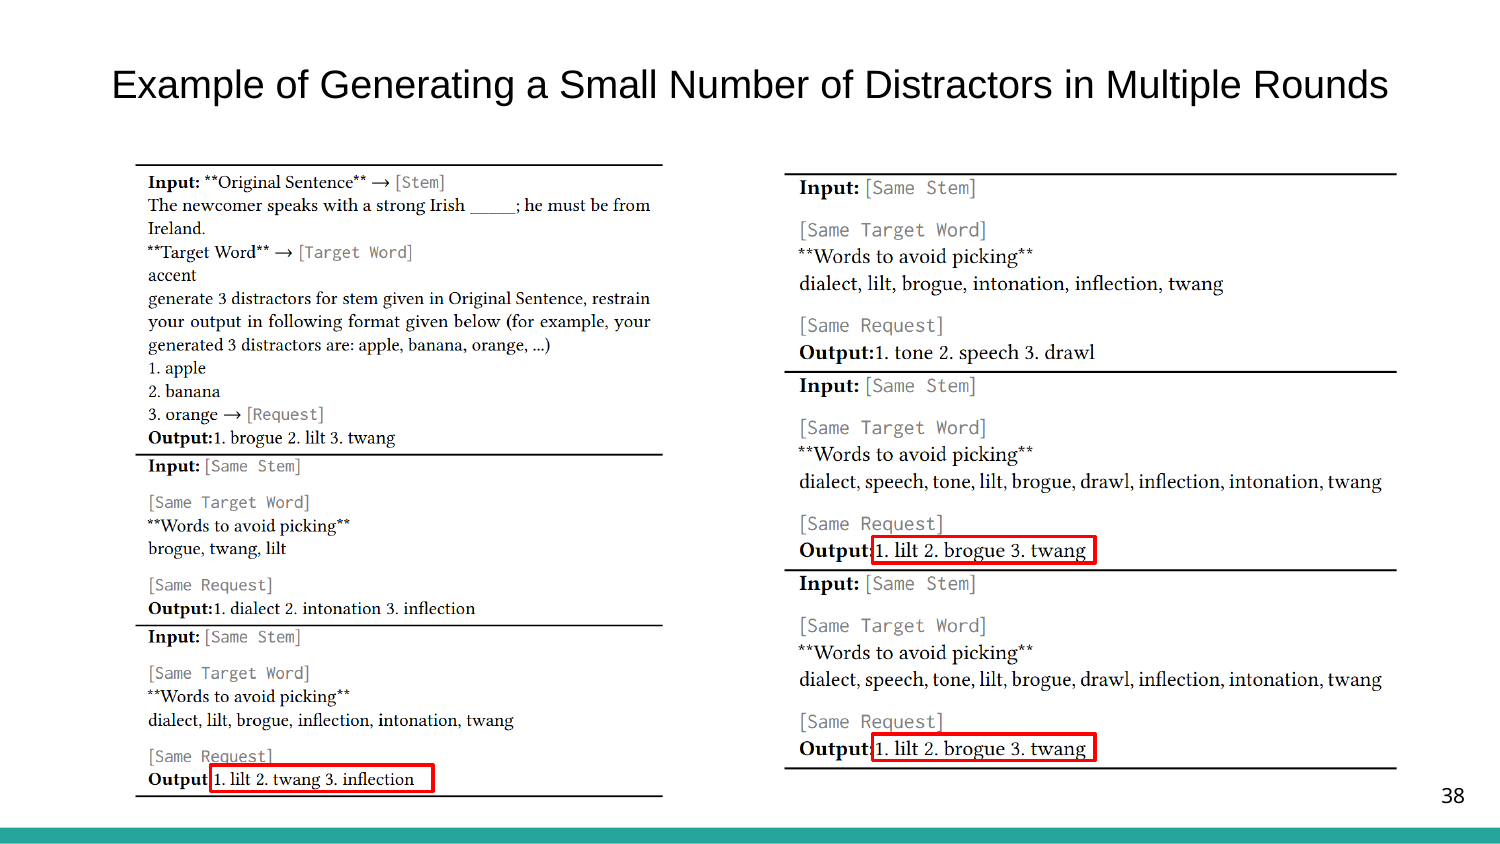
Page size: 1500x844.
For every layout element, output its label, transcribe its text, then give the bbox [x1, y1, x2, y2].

slide_number ‹#› [1389, 764, 1480, 830]
title Example of Generating a Small Number of Distractors in Multiple Rounds [96, 43, 1467, 151]
picture [127, 154, 677, 798]
picture [773, 165, 1409, 779]
